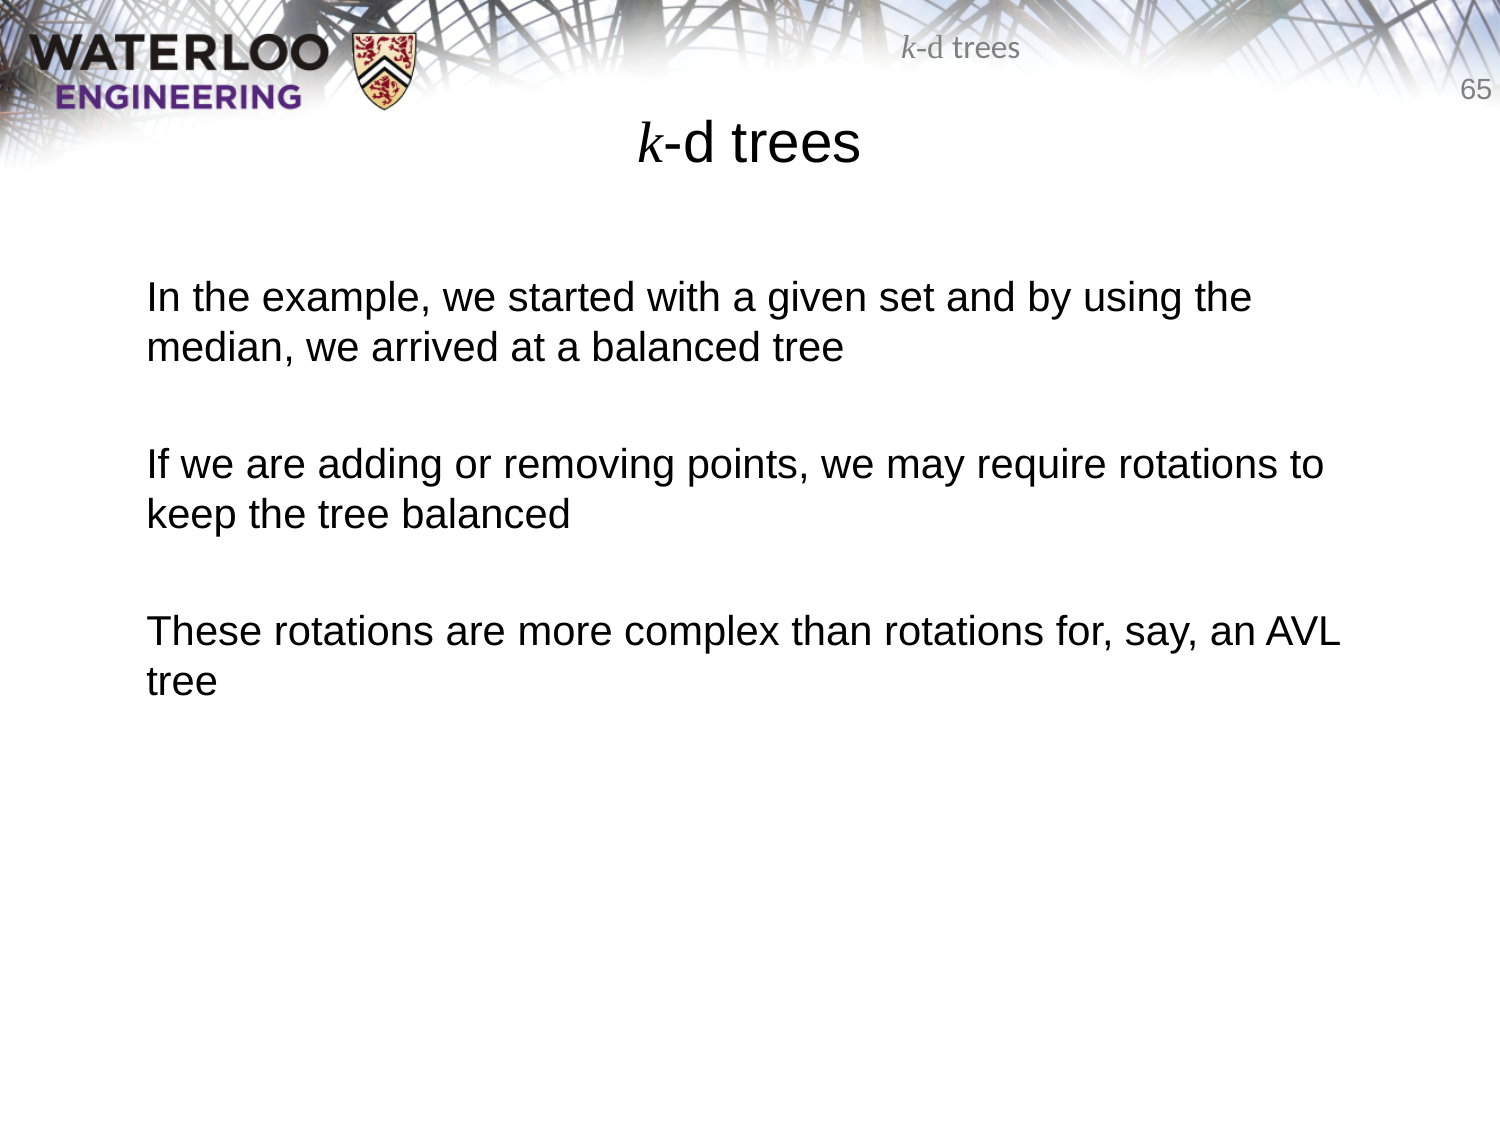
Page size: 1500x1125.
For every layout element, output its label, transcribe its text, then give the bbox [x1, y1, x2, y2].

picture [0, 0, 1500, 1125]
title k-d trees [74, 44, 1426, 233]
list In the example, we started with a given set and by using the median, we arrived at a balanced tree If we are adding or removing points, we may require rotations to keep the tree balanced These rotations are more complex than rotations for, say, an AVL tree [74, 262, 1426, 1006]
